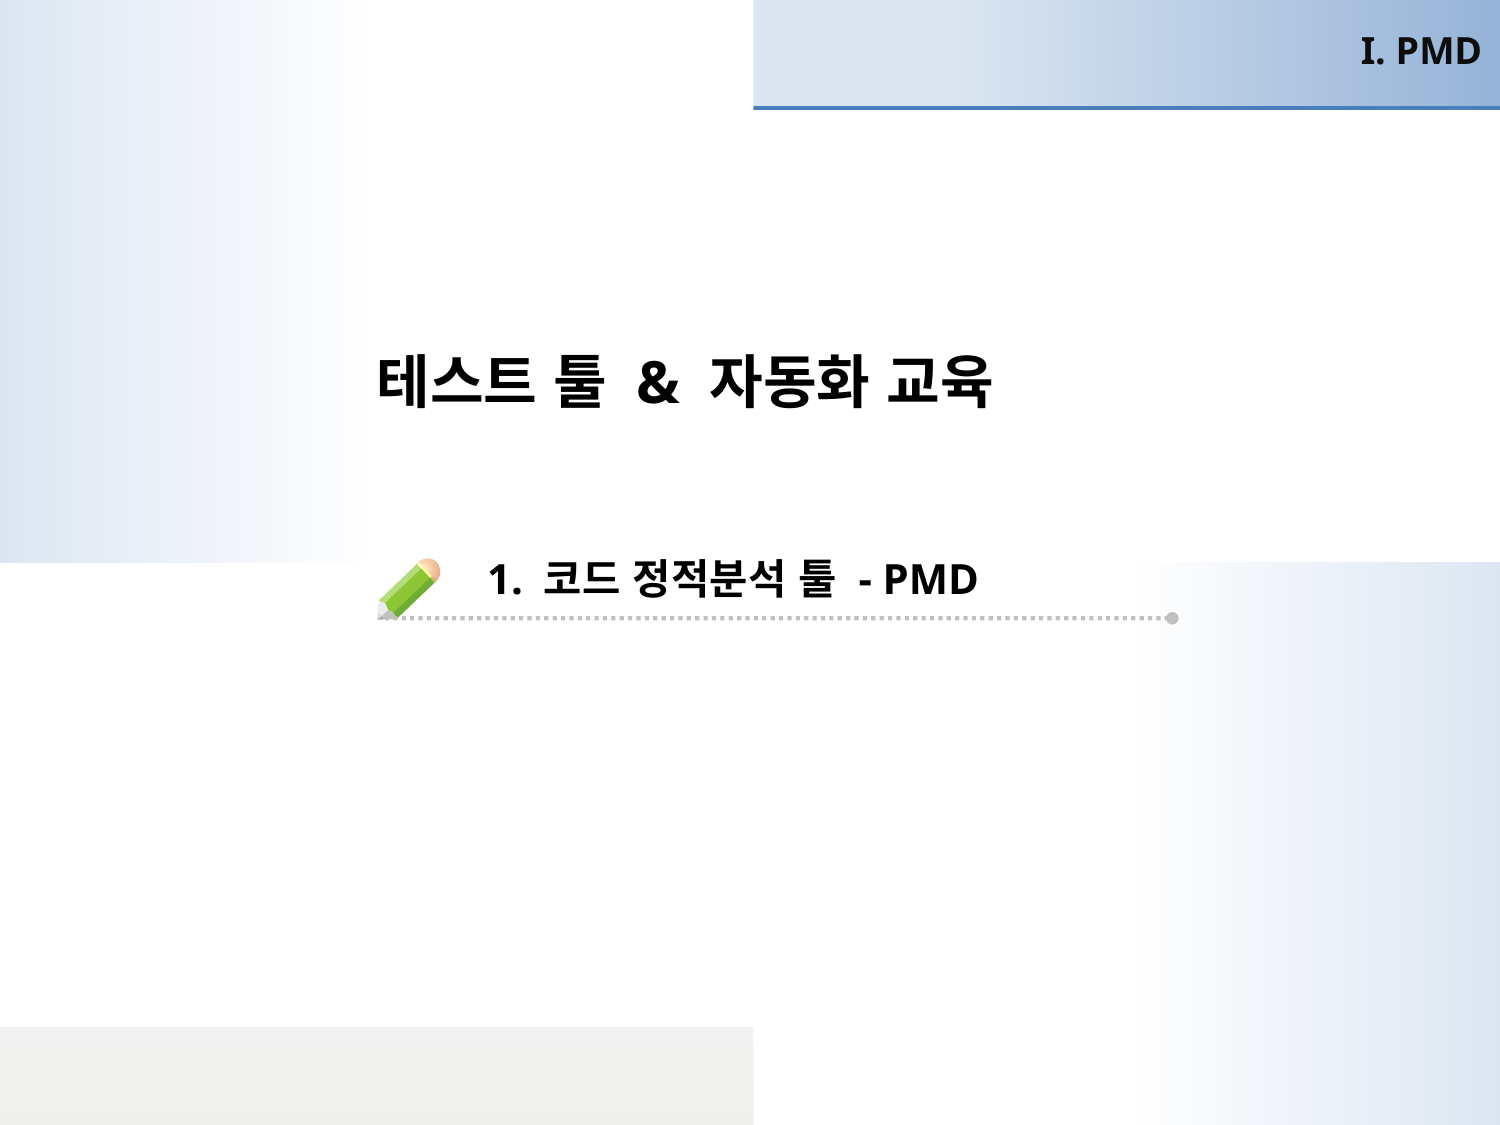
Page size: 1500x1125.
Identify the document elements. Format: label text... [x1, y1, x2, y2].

text_box [751, 560, 1500, 1125]
text_box [0, 0, 756, 565]
text_box I. PMD [1021, 19, 1483, 78]
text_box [382, 545, 1173, 628]
text_box 테스트 툴 & 자동화 교육 [218, 338, 1152, 423]
